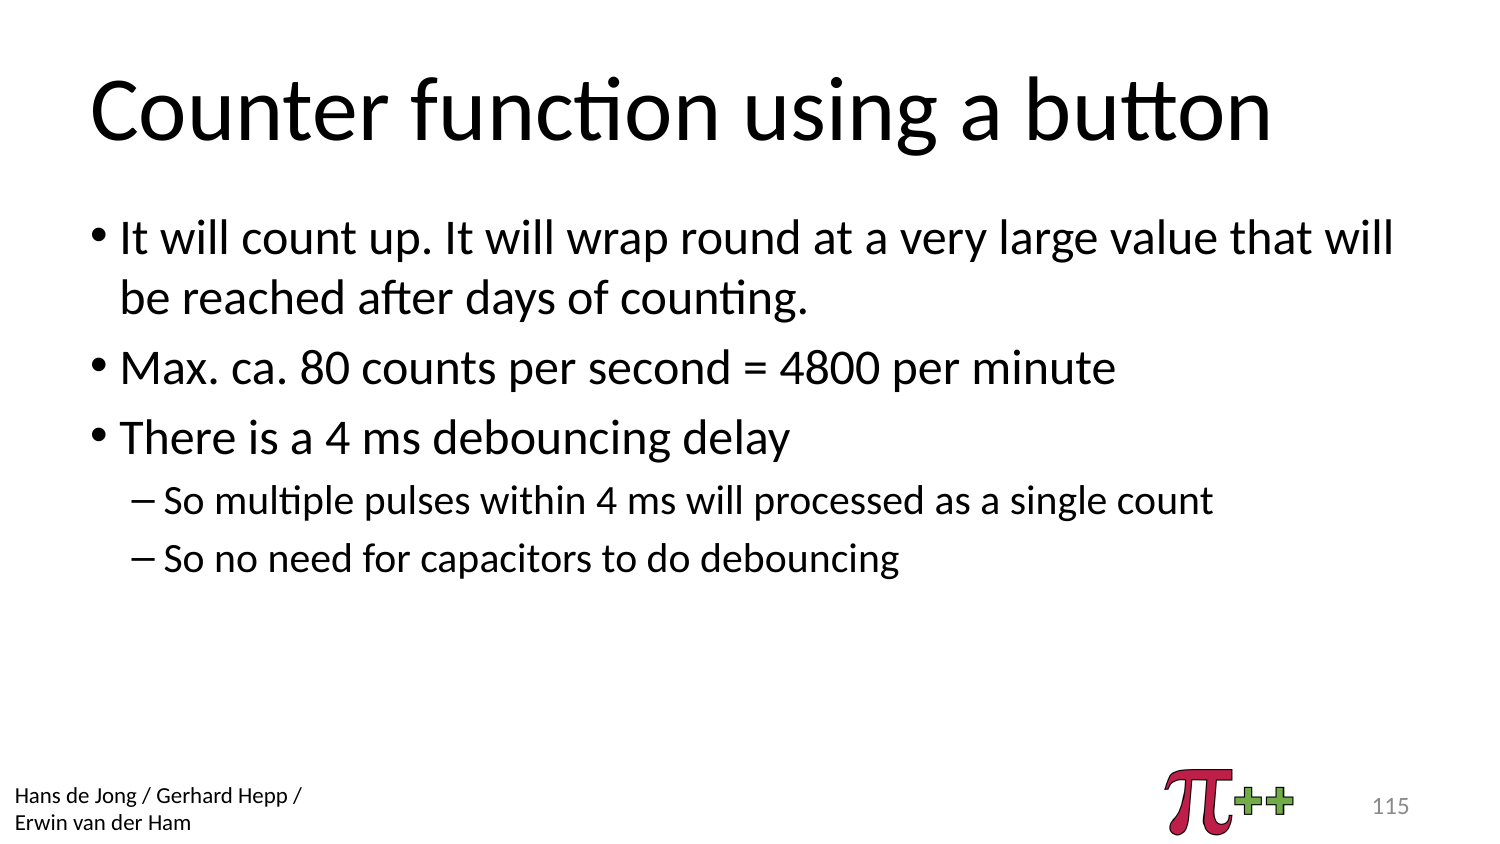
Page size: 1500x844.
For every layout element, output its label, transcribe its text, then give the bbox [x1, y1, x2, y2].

list It will count up. It will wrap round at a very large value that will be reached after days of counting. Max. ca. 80 counts per second = 4800 per minute There is a 4 ms debouncing delay So multiple pulses within 4 ms will processed as a single count So no need for capacitors to do debouncing [75, 196, 1425, 754]
slide_number 115 [1340, 782, 1425, 827]
title Counter function using a button [75, 33, 1425, 175]
picture [1163, 768, 1294, 836]
